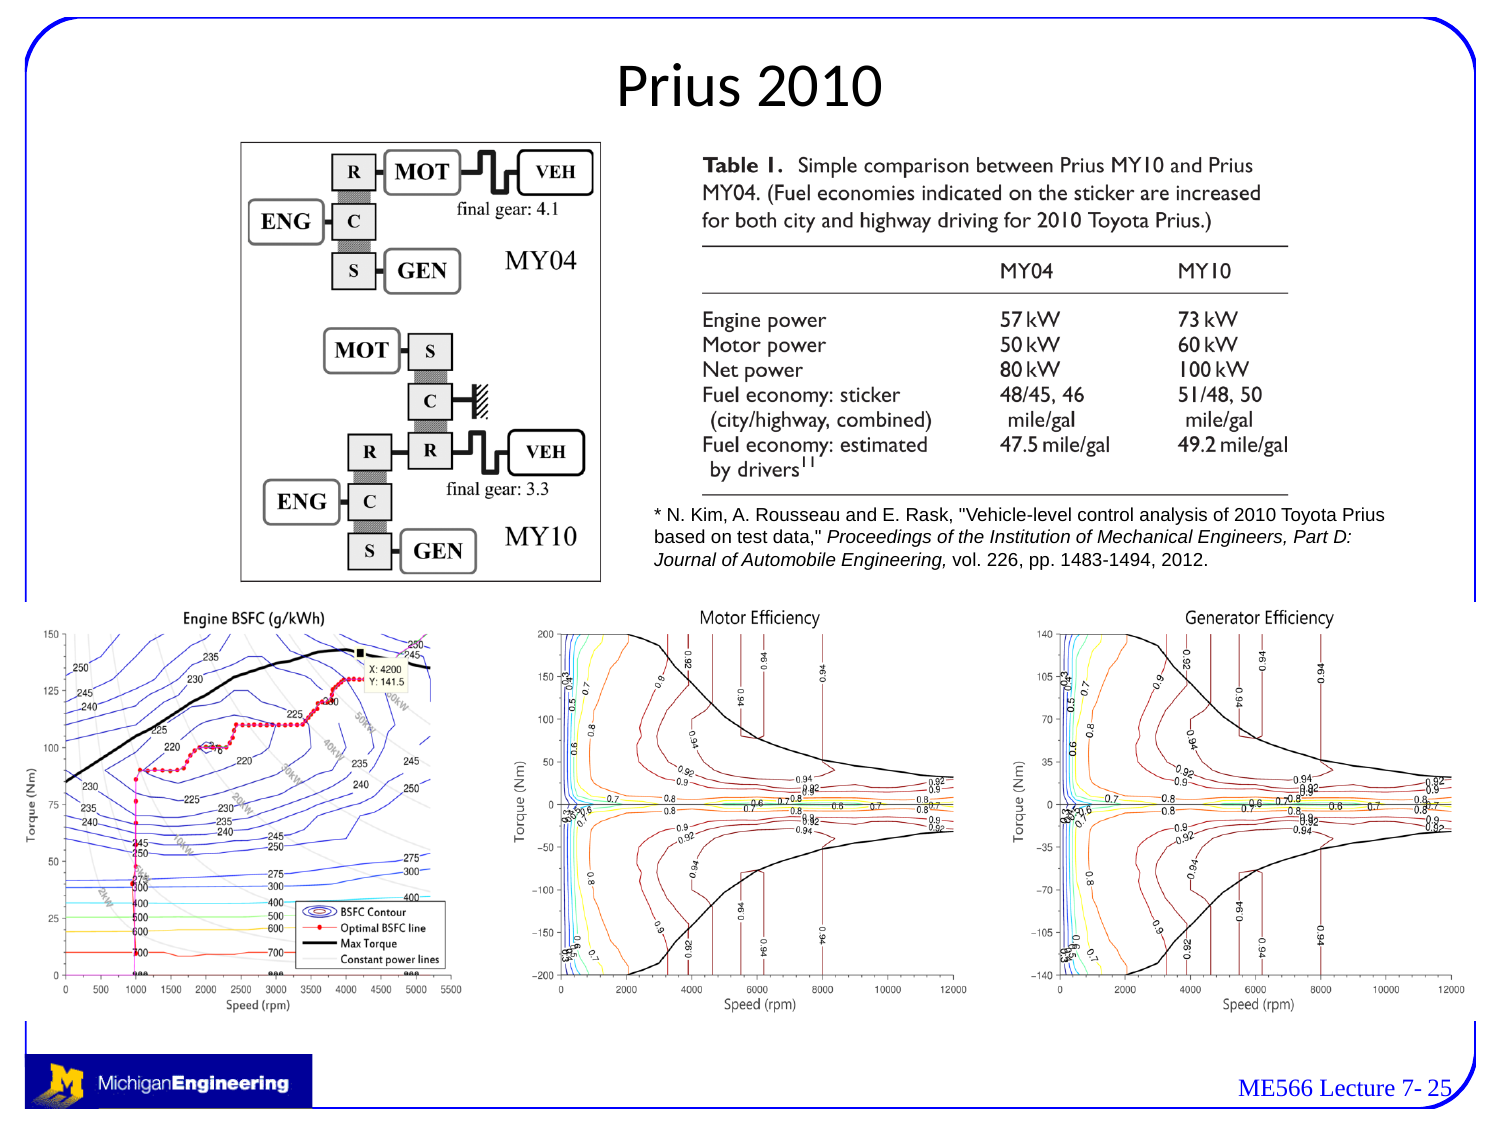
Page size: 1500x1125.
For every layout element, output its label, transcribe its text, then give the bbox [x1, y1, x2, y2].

slide_number 25 [1411, 1063, 1488, 1125]
text_box * N. Kim, A. Rousseau and E. Rask, "Vehicle-level control analysis of 2010 Toyota Prius based on test data," Proceedings of the Institution of Mechanical Engineers, Part D: Journal of Automobile Engineering, vol. 226, pp. 1483-1494, 2012. [652, 495, 1409, 578]
title Prius 2010 [112, 37, 1388, 125]
footer ME566 Lecture 7- [961, 1062, 1438, 1125]
picture [189, 137, 648, 589]
picture [24, 1054, 313, 1109]
picture [694, 148, 1296, 500]
picture [1, 602, 1498, 1021]
